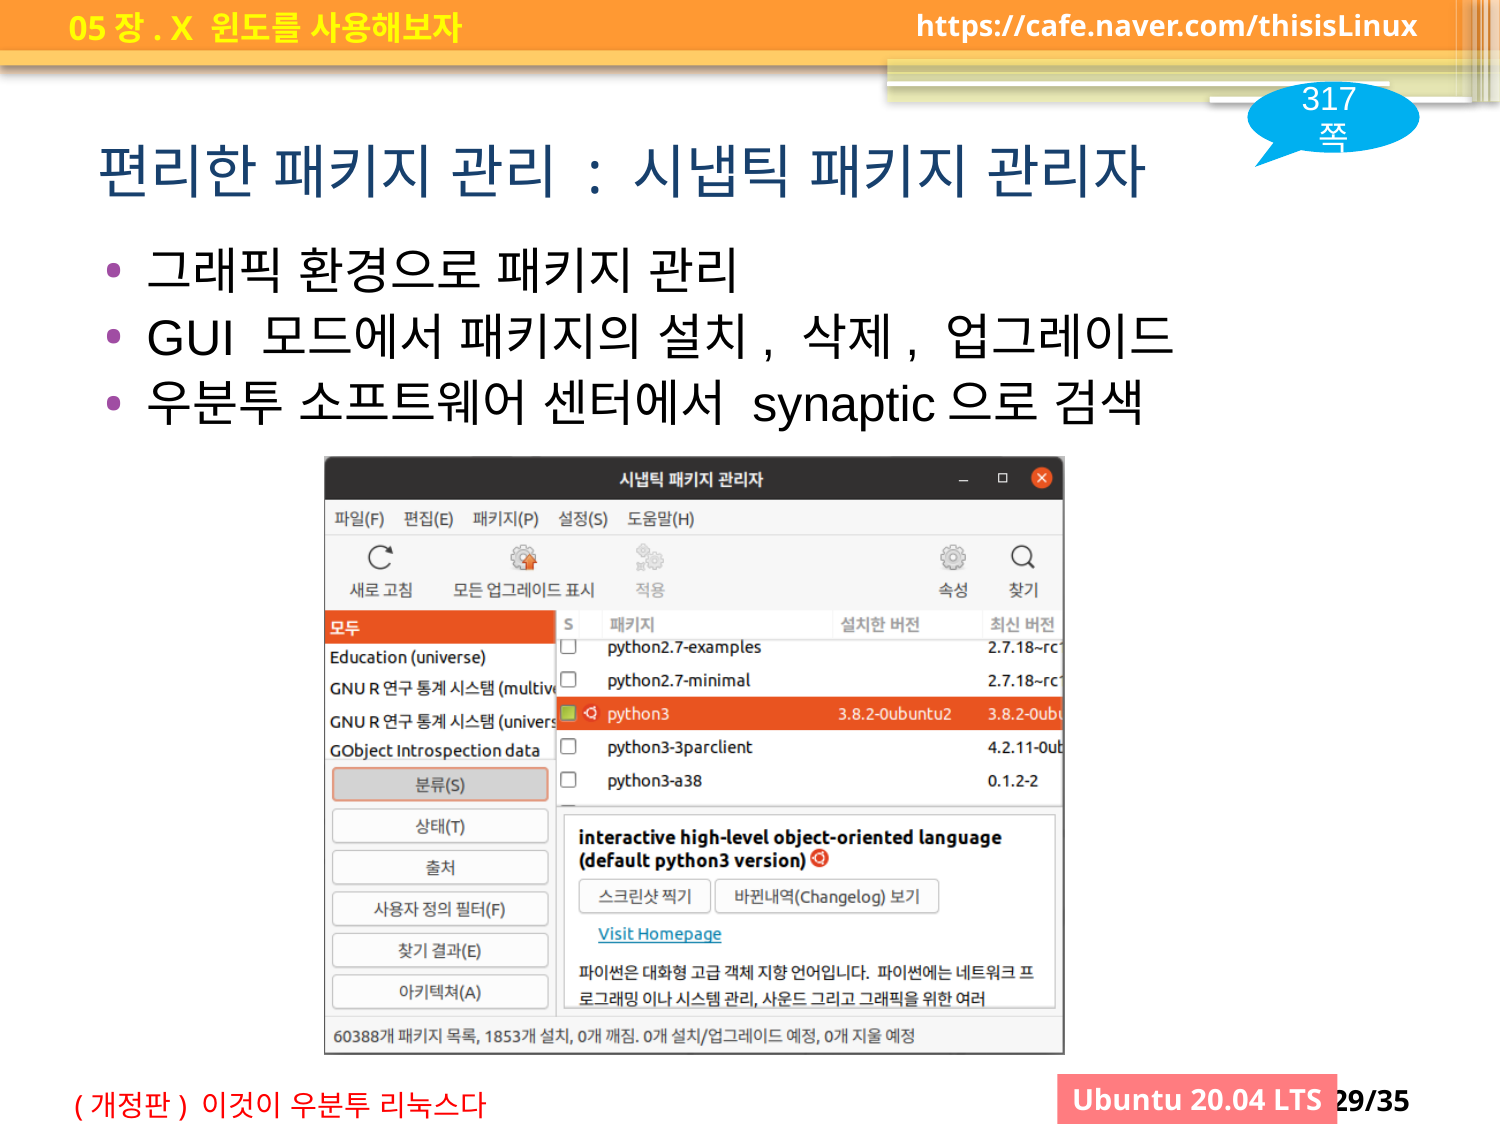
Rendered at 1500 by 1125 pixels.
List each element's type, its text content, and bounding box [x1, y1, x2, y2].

text_box 그래픽 환경으로 패키지 관리 GUI 모드에서 패키지의 설치, 삭제, 업그레이드 우분투 소프트웨어 센터에서 synaptic으로 검색 [71, 231, 1422, 1059]
title 편리한 패키지 관리 : 시냅틱 패키지 관리자 [82, 117, 1432, 223]
text_box 317쪽 [1245, 79, 1422, 169]
picture [324, 455, 1065, 1055]
